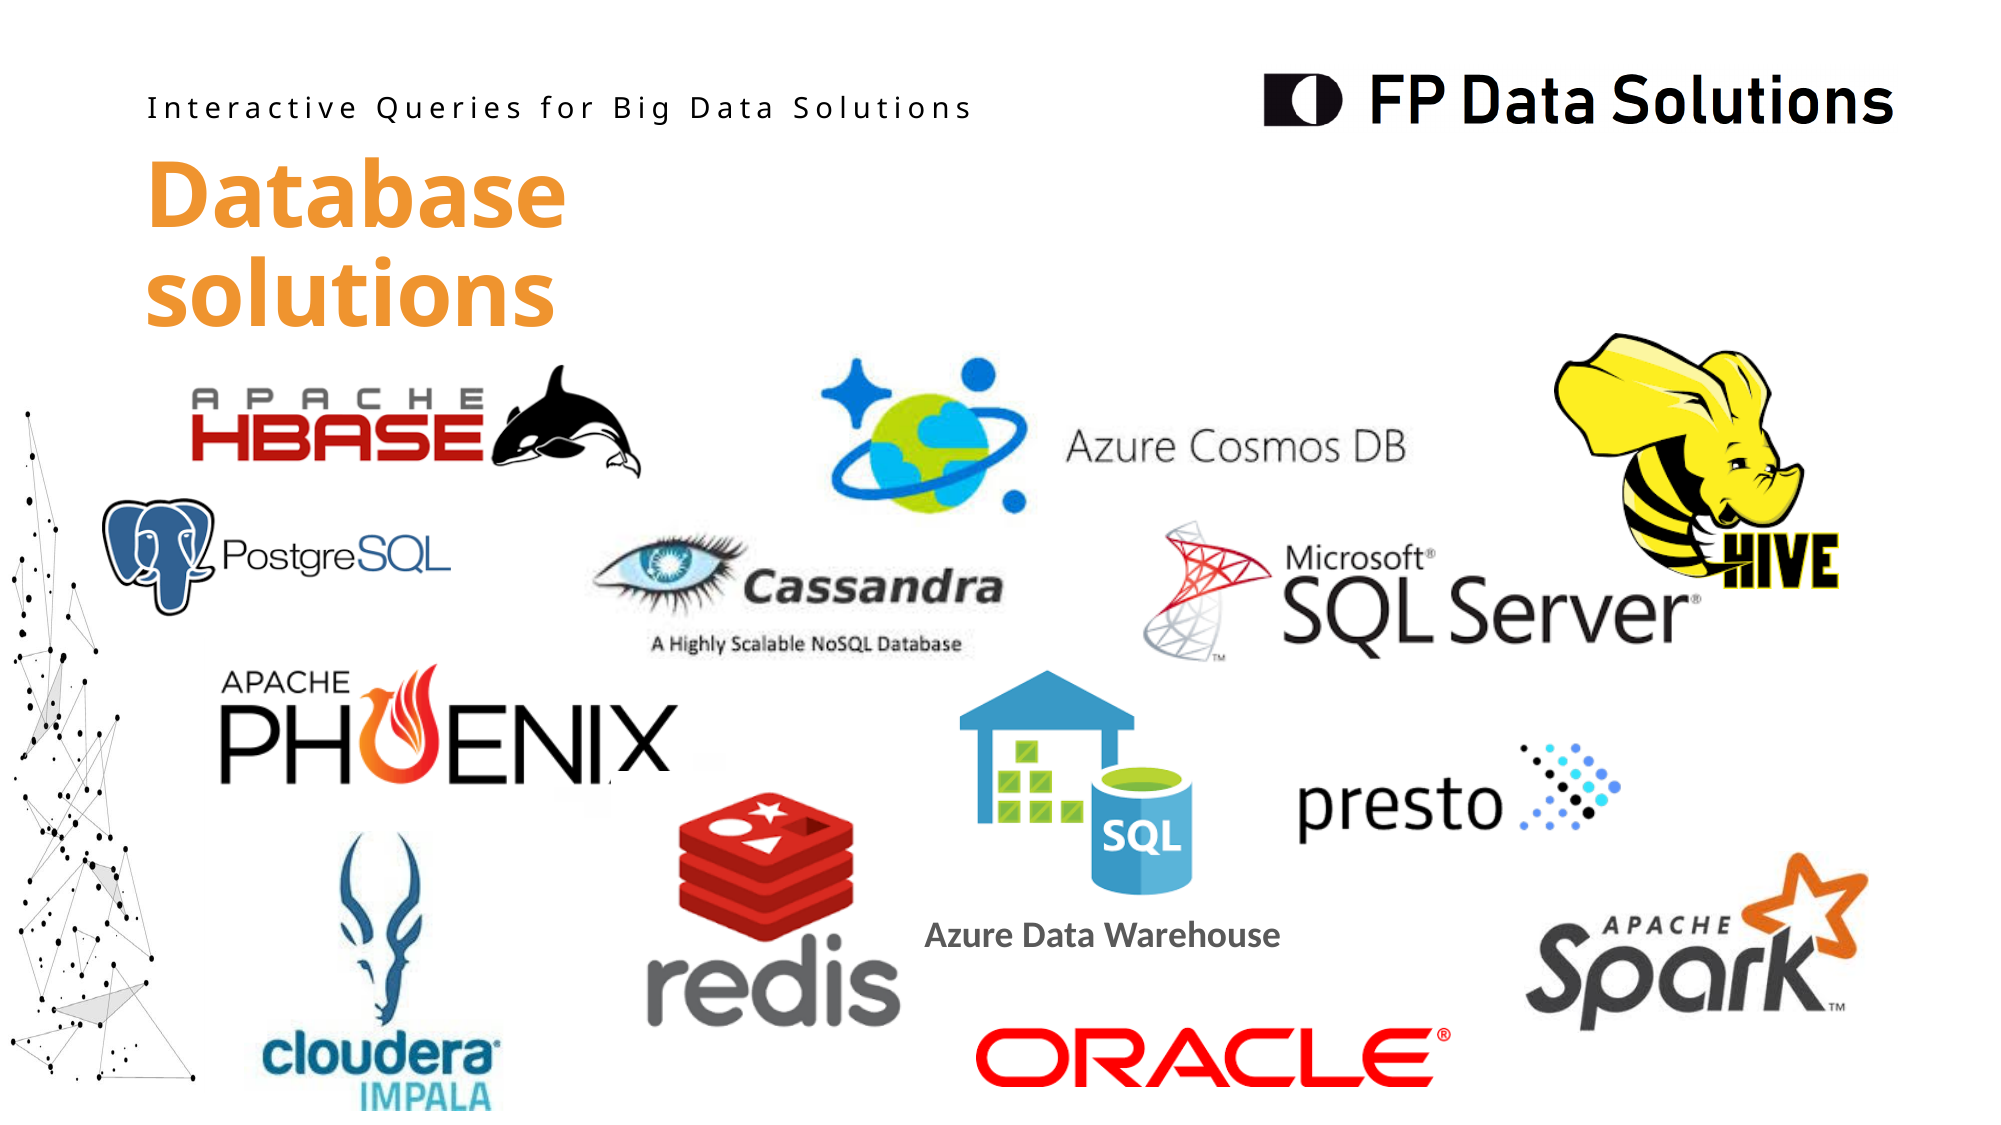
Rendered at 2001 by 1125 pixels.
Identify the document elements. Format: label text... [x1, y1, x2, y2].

picture [1257, 64, 1898, 133]
picture [244, 831, 521, 1111]
picture [0, 333, 1869, 1093]
text_box Azure Data Warehouse [936, 902, 1297, 963]
picture [976, 971, 1456, 1087]
list Database solutions [129, 140, 894, 298]
